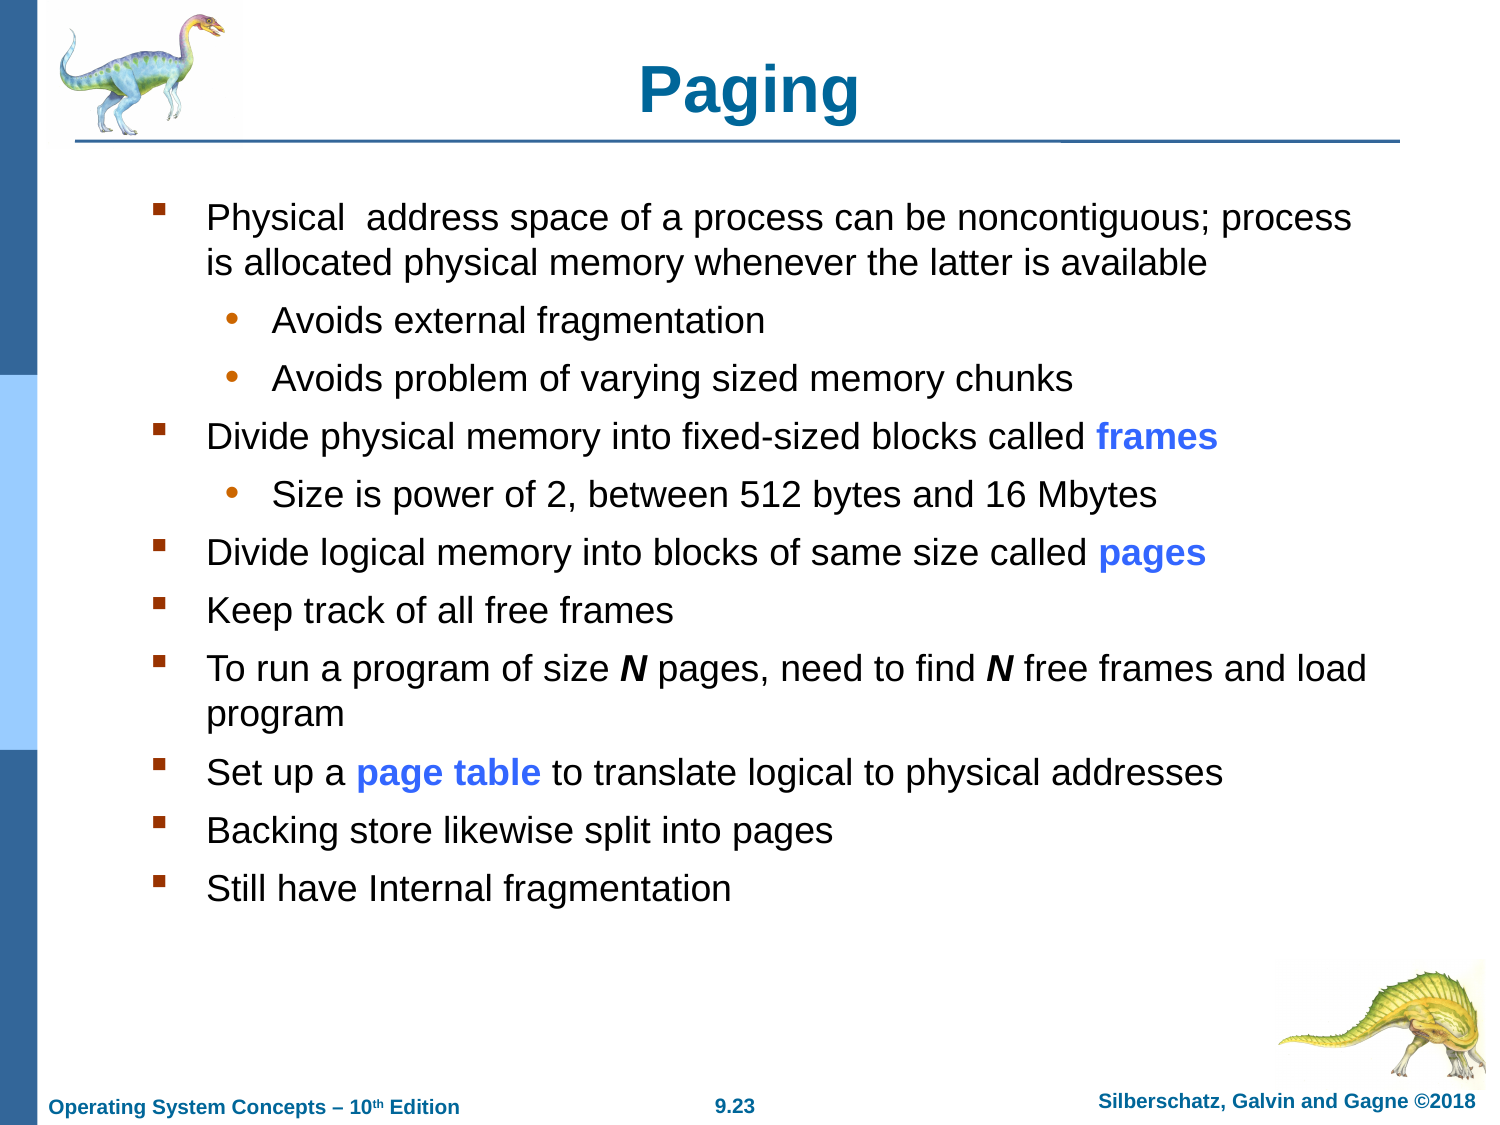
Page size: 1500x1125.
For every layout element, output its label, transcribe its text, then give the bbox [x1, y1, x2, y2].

title Paging [75, 38, 1425, 134]
list Physical address space of a process can be noncontiguous; process is allocated physical memory whenever the latter is available Avoids external fragmentation Avoids problem of varying sized memory chunks Divide physical memory into fixed-sized blocks called frames Size is power of 2, between 512 bytes and 16 Mbytes Divide logical memory into blocks of same size called pages Keep track of all free frames To run a program of size N pages, need to find N free frames and load program Set up a page table to translate logical to physical addresses Backing store likewise split into pages Still have Internal fragmentation [134, 185, 1396, 968]
picture [46, 0, 243, 149]
picture [1275, 959, 1486, 1090]
